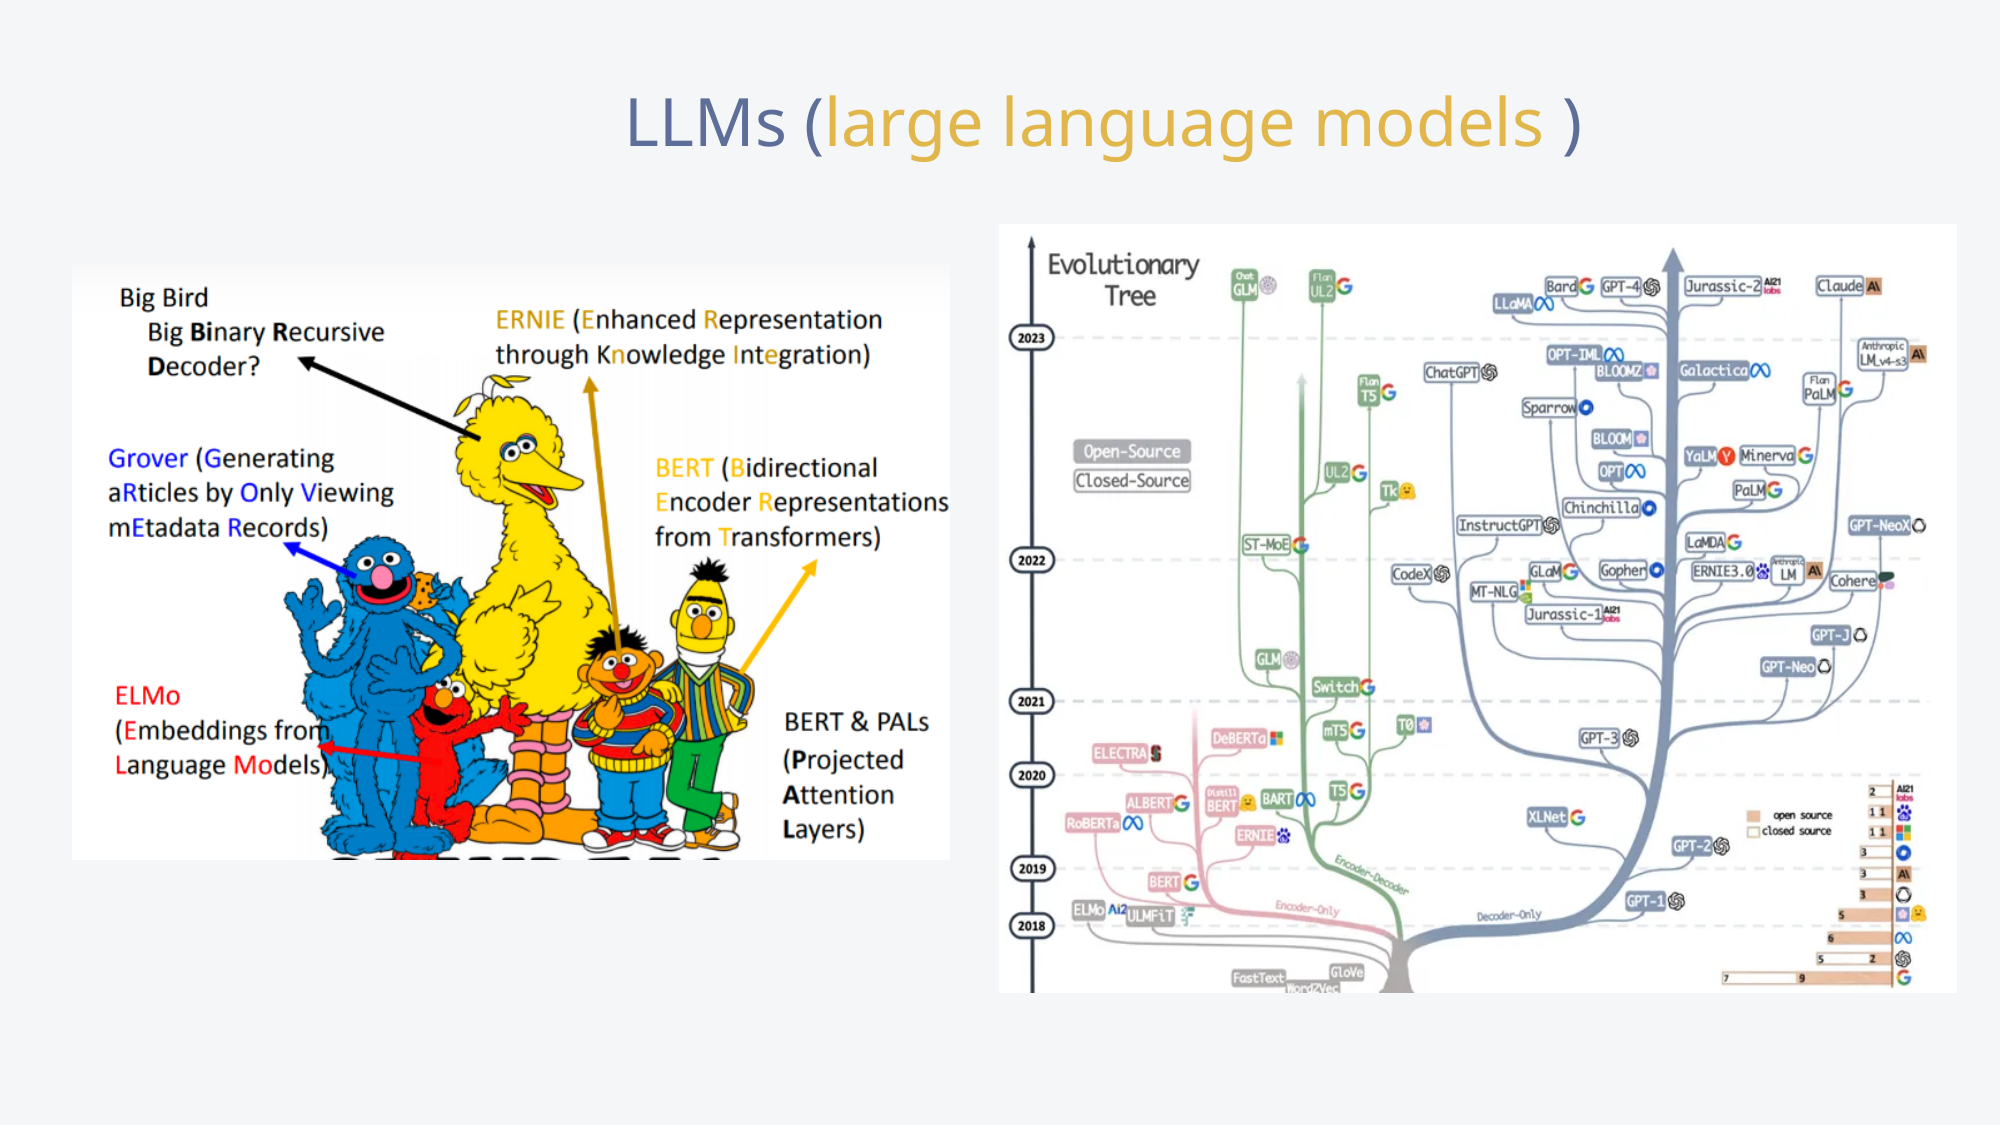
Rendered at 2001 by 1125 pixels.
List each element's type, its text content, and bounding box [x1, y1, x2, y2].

picture [72, 264, 950, 860]
text_box LLMs (large language models ) [550, 56, 1657, 167]
picture [999, 224, 1957, 993]
